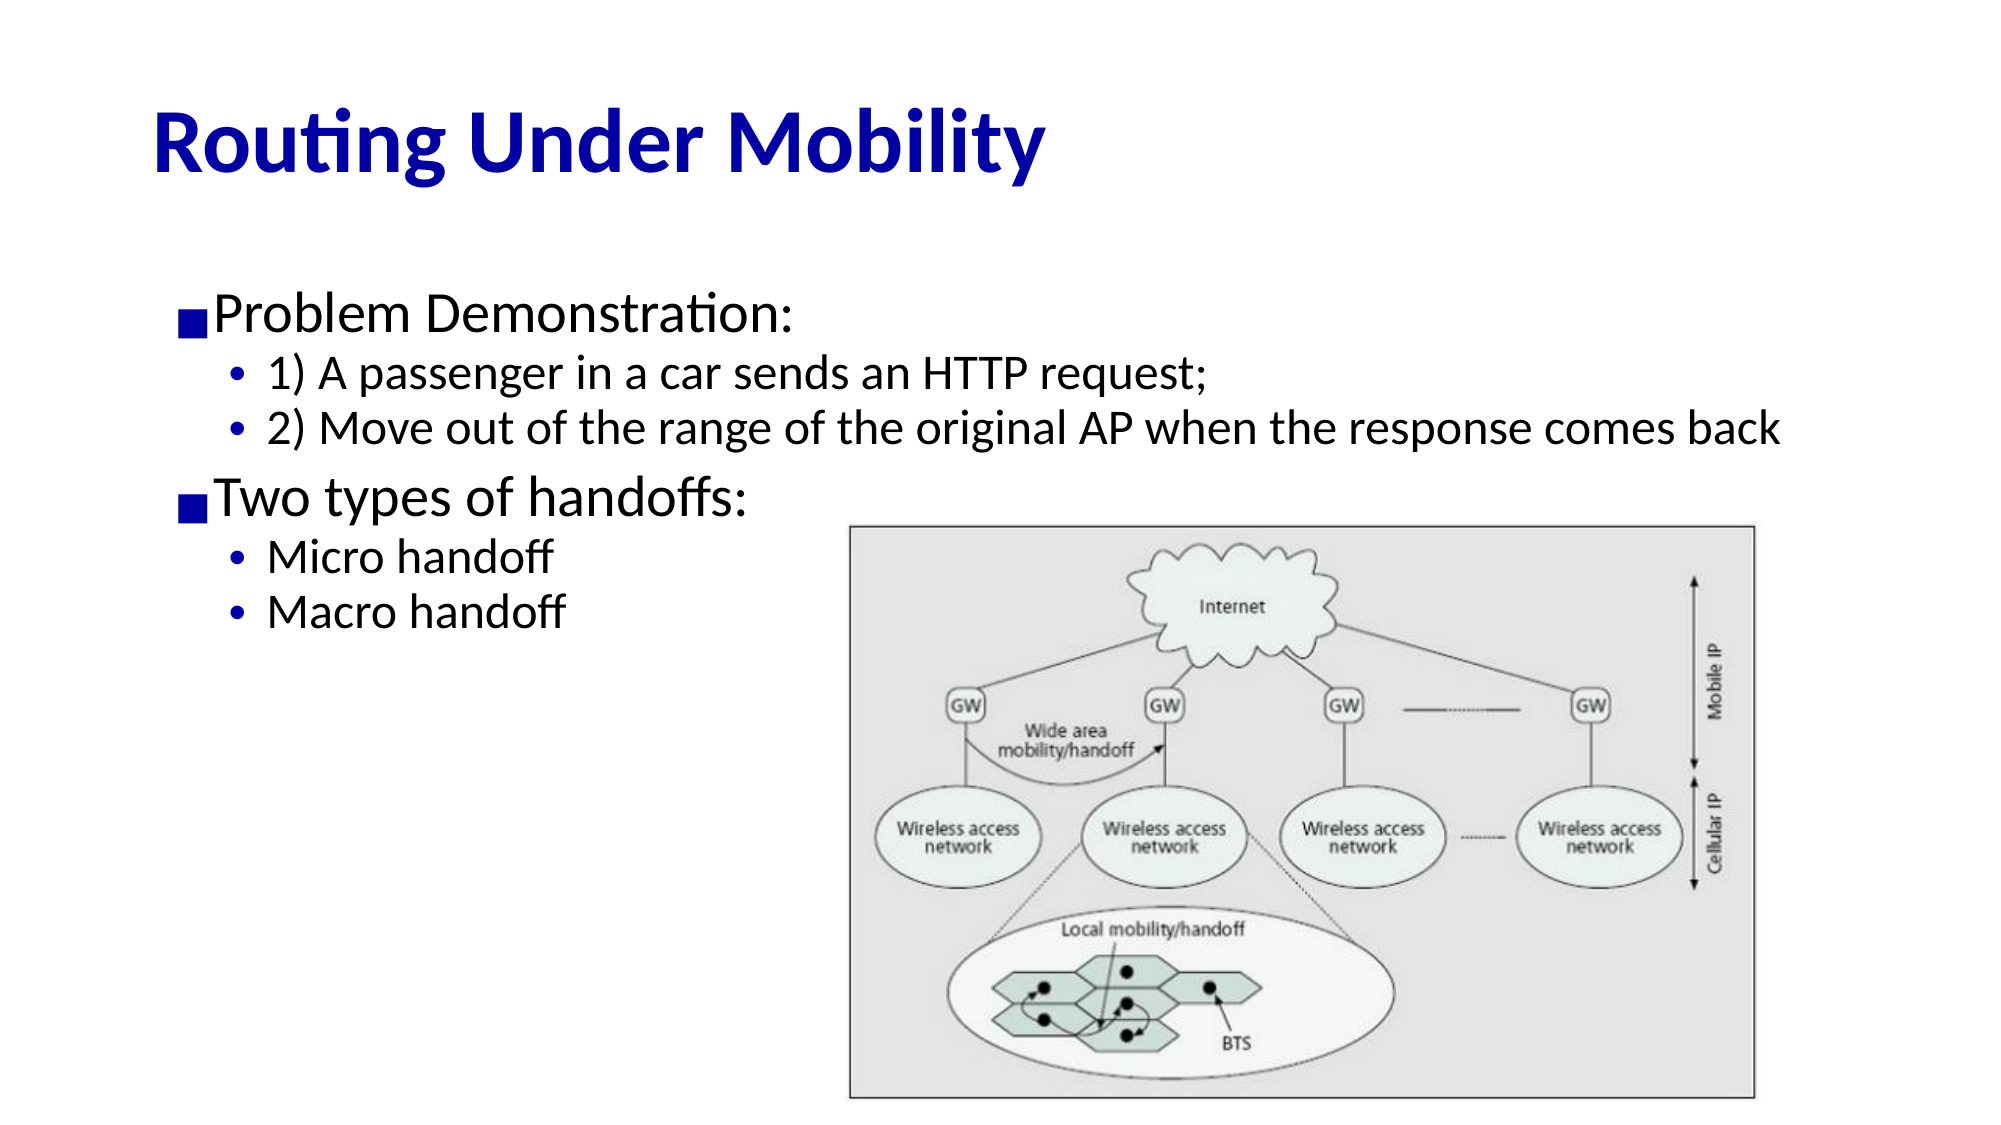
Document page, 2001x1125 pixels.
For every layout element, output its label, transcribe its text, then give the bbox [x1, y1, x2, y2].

title Routing Under Mobility [137, 74, 1863, 221]
list Problem Demonstration: 1) A passenger in a car sends an HTTP request; 2) Move out of the range of the original AP when the response comes back Two types of handoffs: Micro handoff Macro handoff [137, 282, 1863, 997]
picture [844, 520, 1763, 1102]
